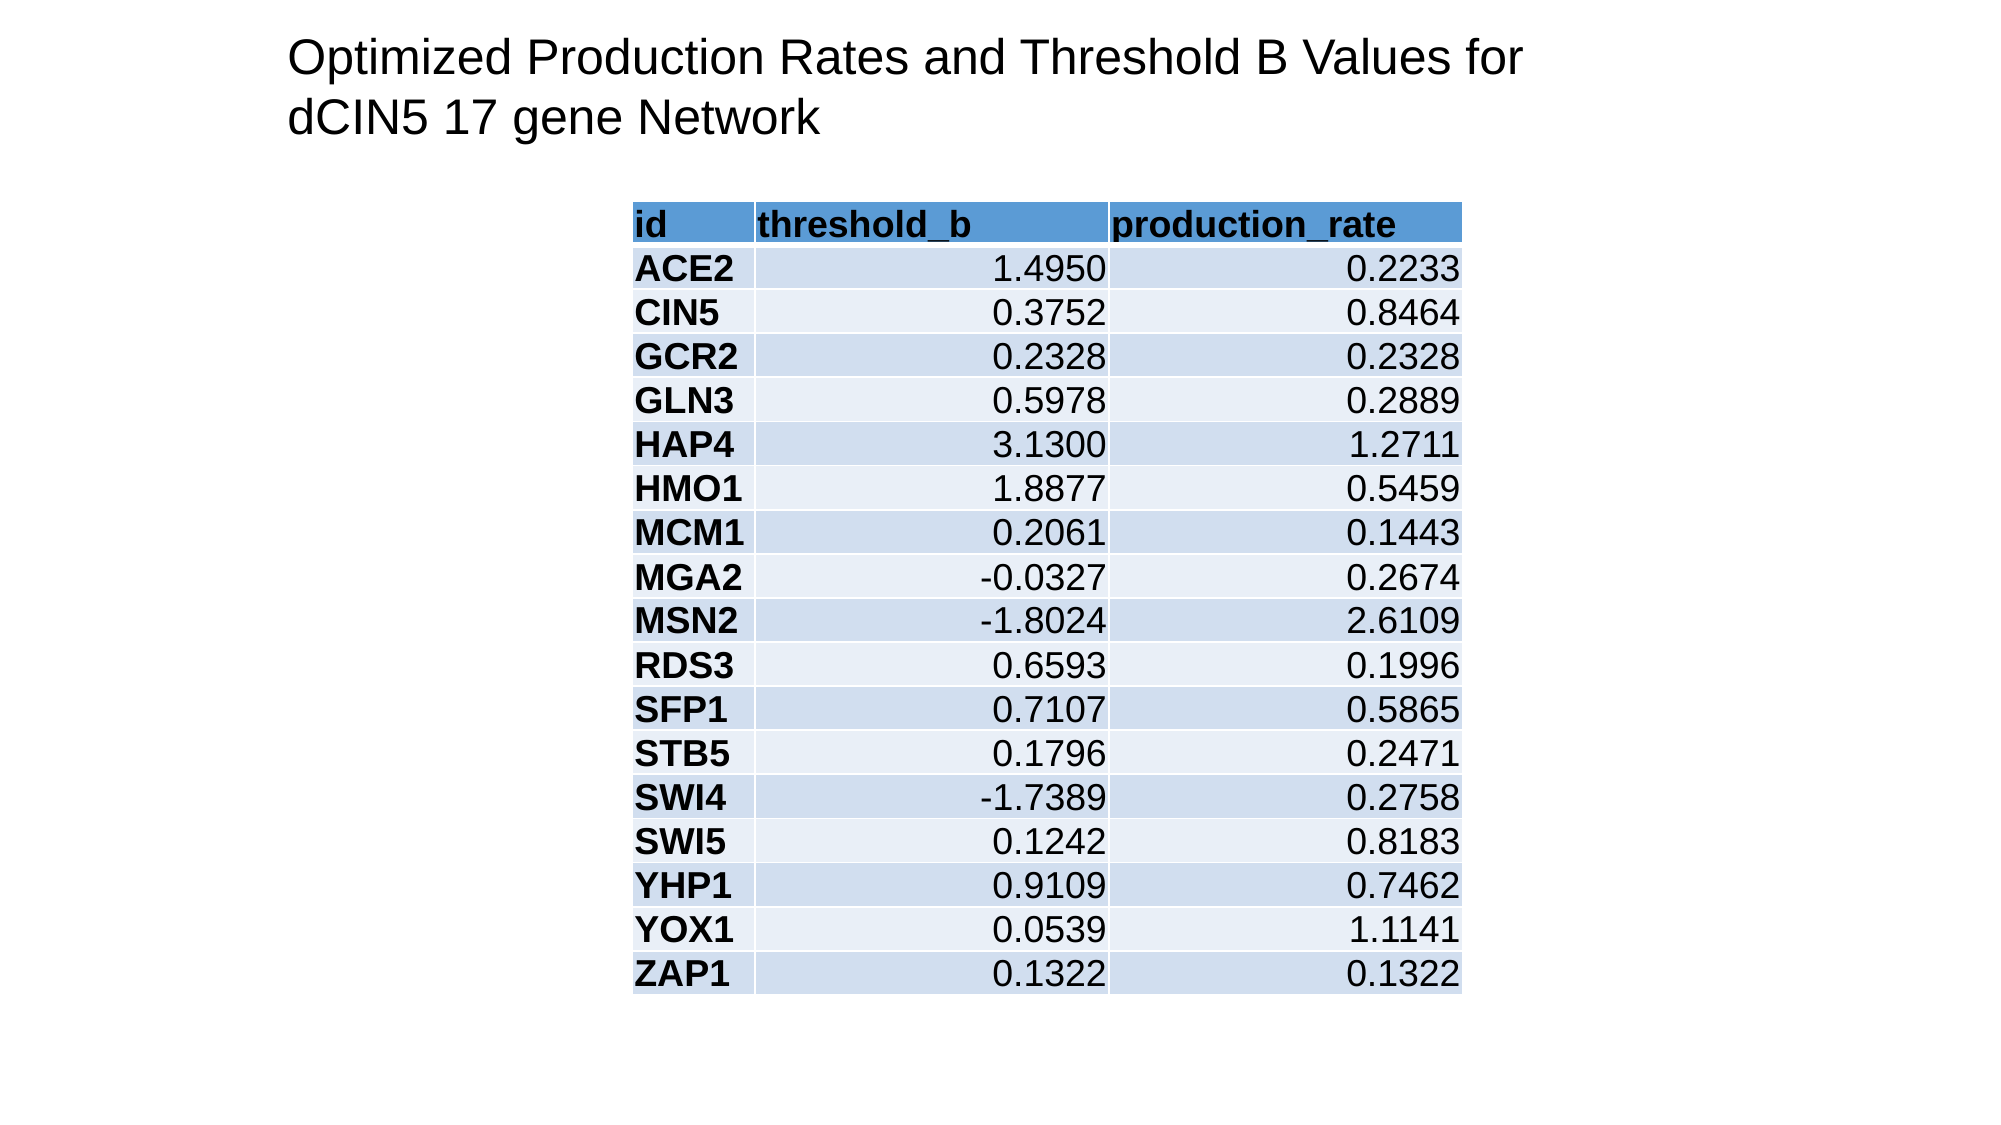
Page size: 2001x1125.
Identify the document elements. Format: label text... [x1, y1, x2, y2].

table_cell SFP1 [633, 687, 754, 729]
table_cell 0.2471 [1110, 731, 1462, 773]
table_cell 0.5978 [756, 378, 1108, 421]
table_cell RDS3 [633, 643, 754, 685]
table_cell -1.8024 [756, 599, 1108, 641]
table_cell 0.2328 [756, 334, 1108, 376]
table_cell YHP1 [633, 863, 754, 906]
table_cell 0.2233 [1110, 248, 1462, 288]
table_cell 0.5459 [1110, 466, 1462, 509]
table_cell ACE2 [633, 248, 754, 288]
table_cell MGA2 [633, 555, 754, 597]
table_cell 0.2328 [1110, 334, 1462, 376]
table_cell 0.7107 [756, 687, 1108, 729]
table_cell GLN3 [633, 378, 754, 421]
table_cell SWI5 [633, 819, 754, 862]
table_cell 0.2061 [756, 511, 1108, 553]
table_cell 0.8183 [1110, 819, 1462, 862]
table_cell 0.1996 [1110, 643, 1462, 685]
table_cell 3.1300 [756, 422, 1108, 465]
table_header id [633, 202, 754, 242]
text_box Optimized Production Rates and Threshold B Values for dCIN5 17 gene Network [272, 17, 1693, 152]
table_cell 0.1322 [1110, 952, 1462, 994]
table_cell SWI4 [633, 775, 754, 818]
table_cell 0.7462 [1110, 863, 1462, 906]
table_header production_rate [1110, 202, 1462, 242]
table_header threshold_b [756, 202, 1108, 242]
table_cell 1.1141 [1110, 908, 1462, 950]
table_cell 0.1242 [756, 819, 1108, 862]
table_cell 0.2674 [1110, 555, 1462, 597]
table_cell 0.2758 [1110, 775, 1462, 818]
table_cell -1.7389 [756, 775, 1108, 818]
table_cell 0.1443 [1110, 511, 1462, 553]
table_cell 0.2889 [1110, 378, 1462, 421]
table_cell 1.4950 [756, 248, 1108, 288]
table_cell 2.6109 [1110, 599, 1462, 641]
table_cell 0.3752 [756, 290, 1108, 332]
table_cell 0.0539 [756, 908, 1108, 950]
table_cell -0.0327 [756, 555, 1108, 597]
table_cell 1.2711 [1110, 422, 1462, 465]
table_cell ZAP1 [633, 952, 754, 994]
table_cell HMO1 [633, 466, 754, 509]
table_cell 0.1796 [756, 731, 1108, 773]
table_cell STB5 [633, 731, 754, 773]
table_cell CIN5 [633, 290, 754, 332]
table_cell MSN2 [633, 599, 754, 641]
table_cell 1.8877 [756, 466, 1108, 509]
table_cell YOX1 [633, 908, 754, 950]
table_cell 0.8464 [1110, 290, 1462, 332]
table_cell 0.6593 [756, 643, 1108, 685]
table_cell MCM1 [633, 511, 754, 553]
table_cell 0.5865 [1110, 687, 1462, 729]
table_cell 0.1322 [756, 952, 1108, 994]
table_cell HAP4 [633, 422, 754, 465]
table_cell GCR2 [633, 334, 754, 376]
table_cell 0.9109 [756, 863, 1108, 906]
